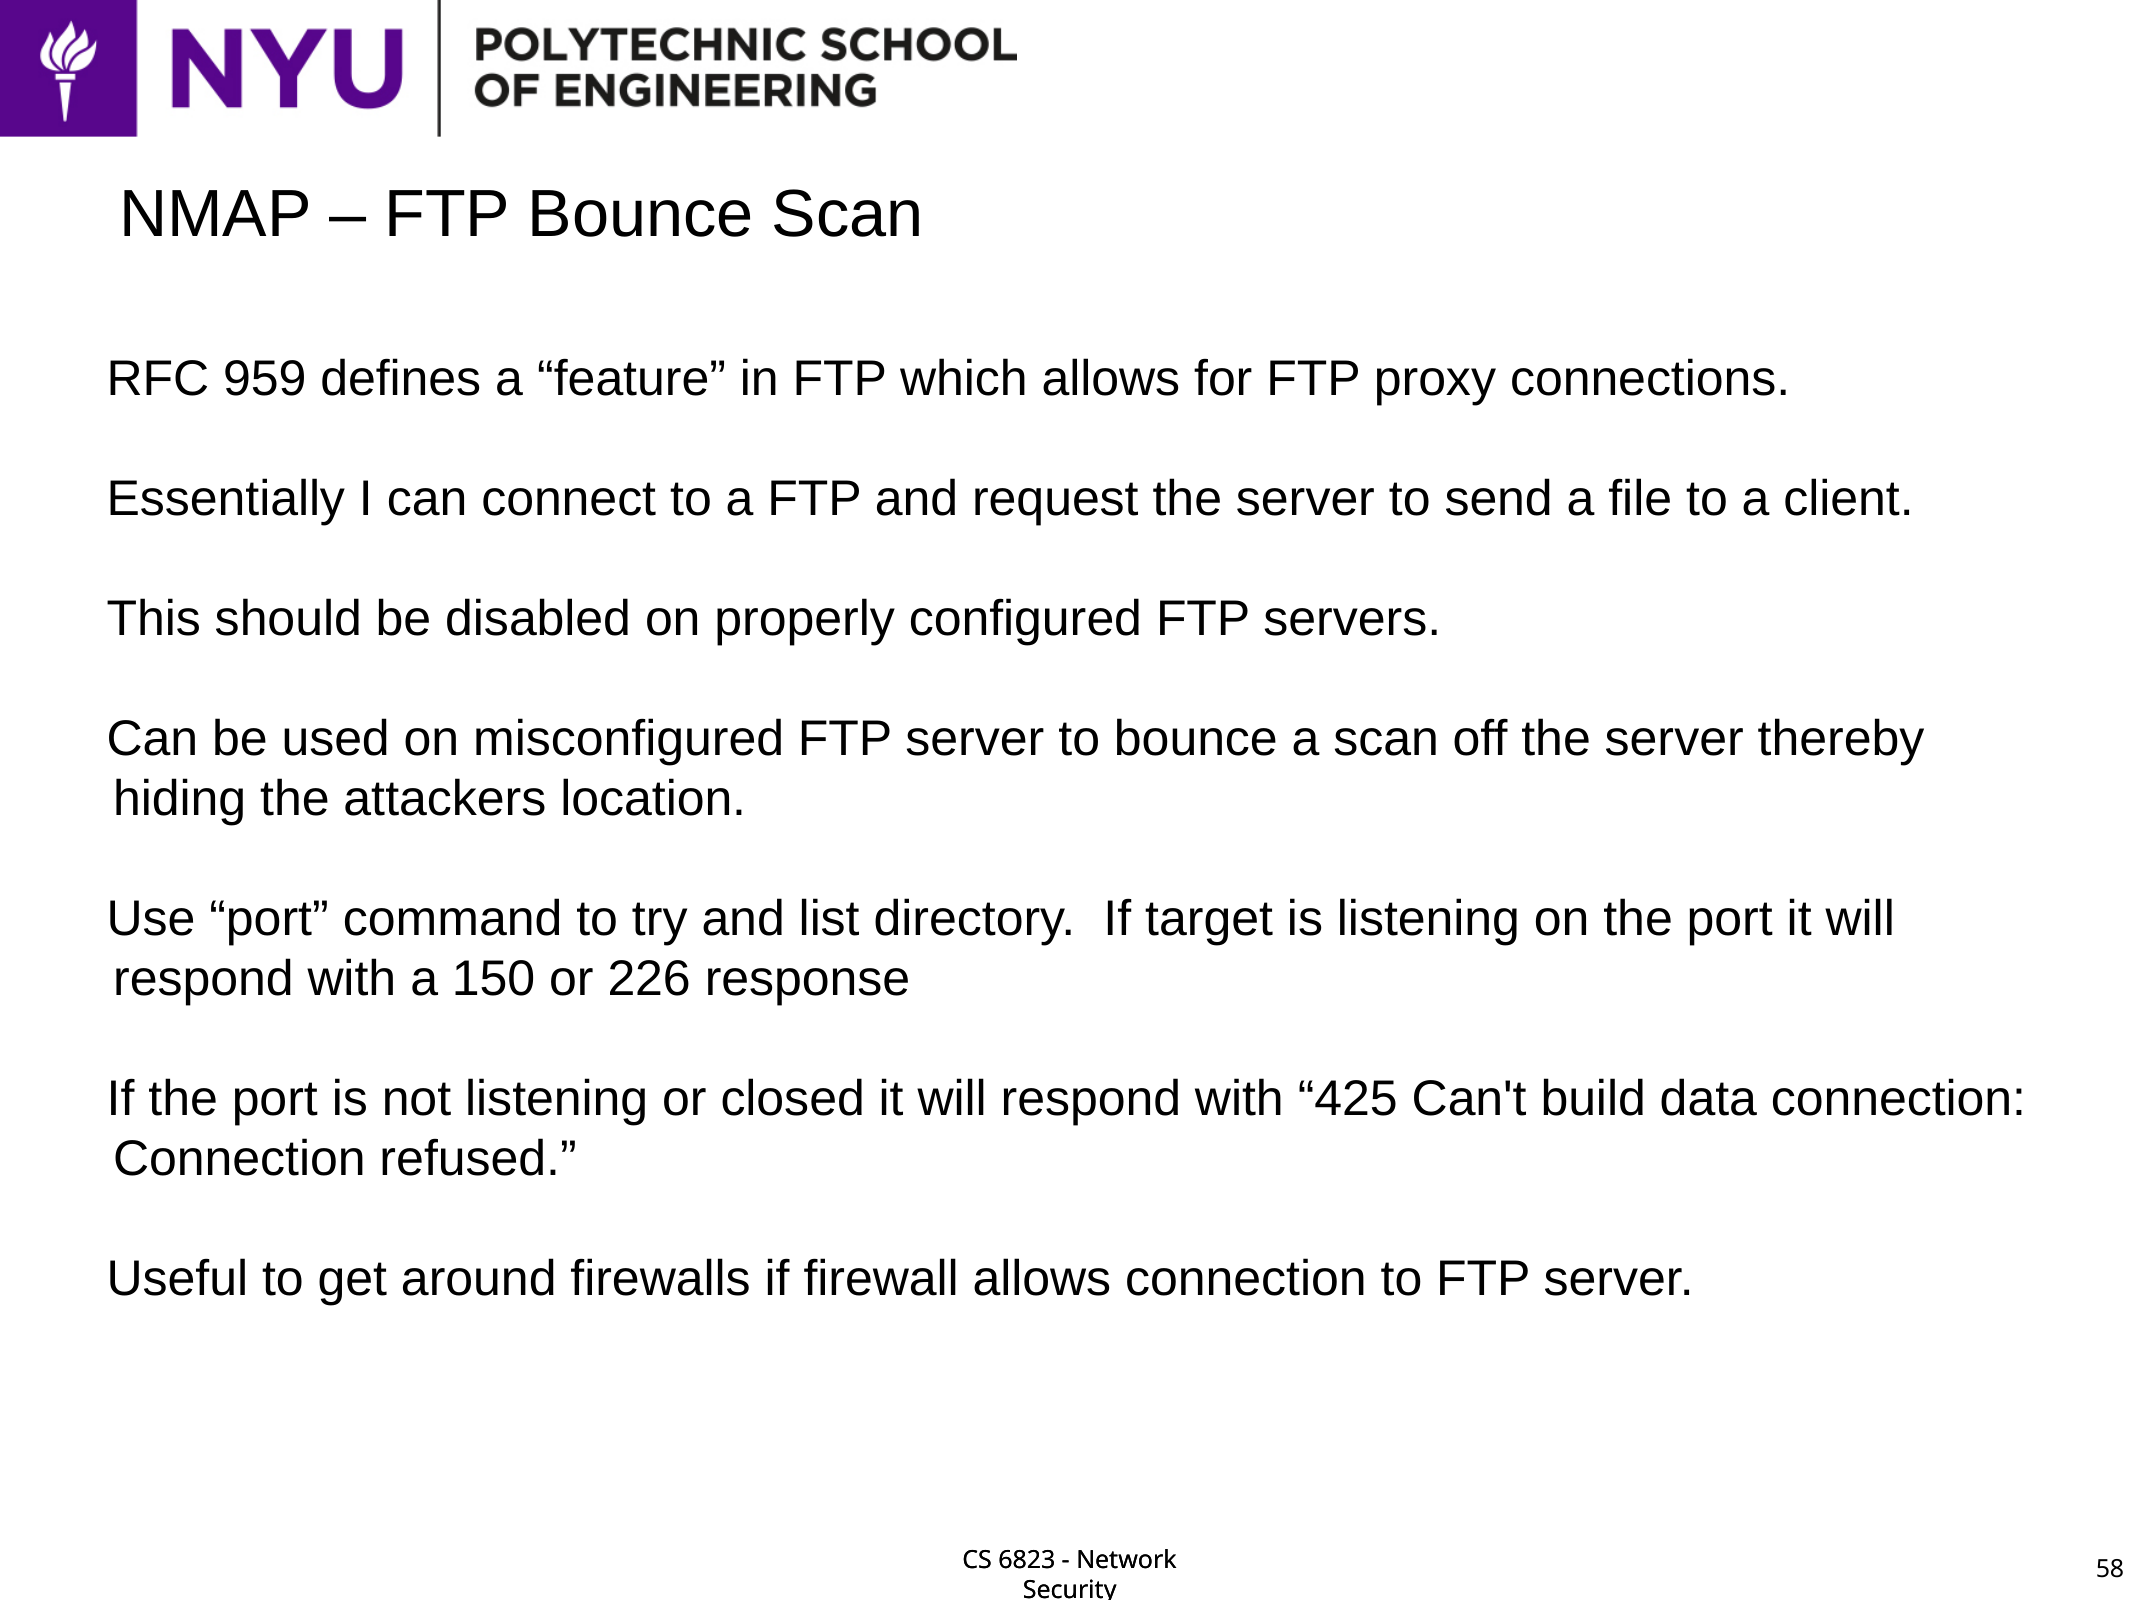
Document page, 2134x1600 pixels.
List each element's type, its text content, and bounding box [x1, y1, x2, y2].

list RFC 959 defines a “feature” in FTP which allows for FTP proxy connections. Essentially I can connect to a FTP and request the server to send a file to a client. This should be disabled on properly configured FTP servers. Can be used on misconfigured FTP server to bounce a scan off the server thereby hiding the attackers location. Use “port” command to try and list directory. If target is listening on the port it will respond with a 150 or 226 response If the port is not listening or closed it will respond with “425 Can't build data connection: Connection refused.” Useful to get around firewalls if firewall allows connection to FTP server. [91, 337, 2082, 1403]
text_box 58 [2042, 1552, 2134, 1586]
title NMAP – FTP Bounce Scan [104, 162, 2024, 261]
text_box CS 6823 - Network Security [912, 1559, 1228, 1589]
picture [0, 0, 1017, 138]
